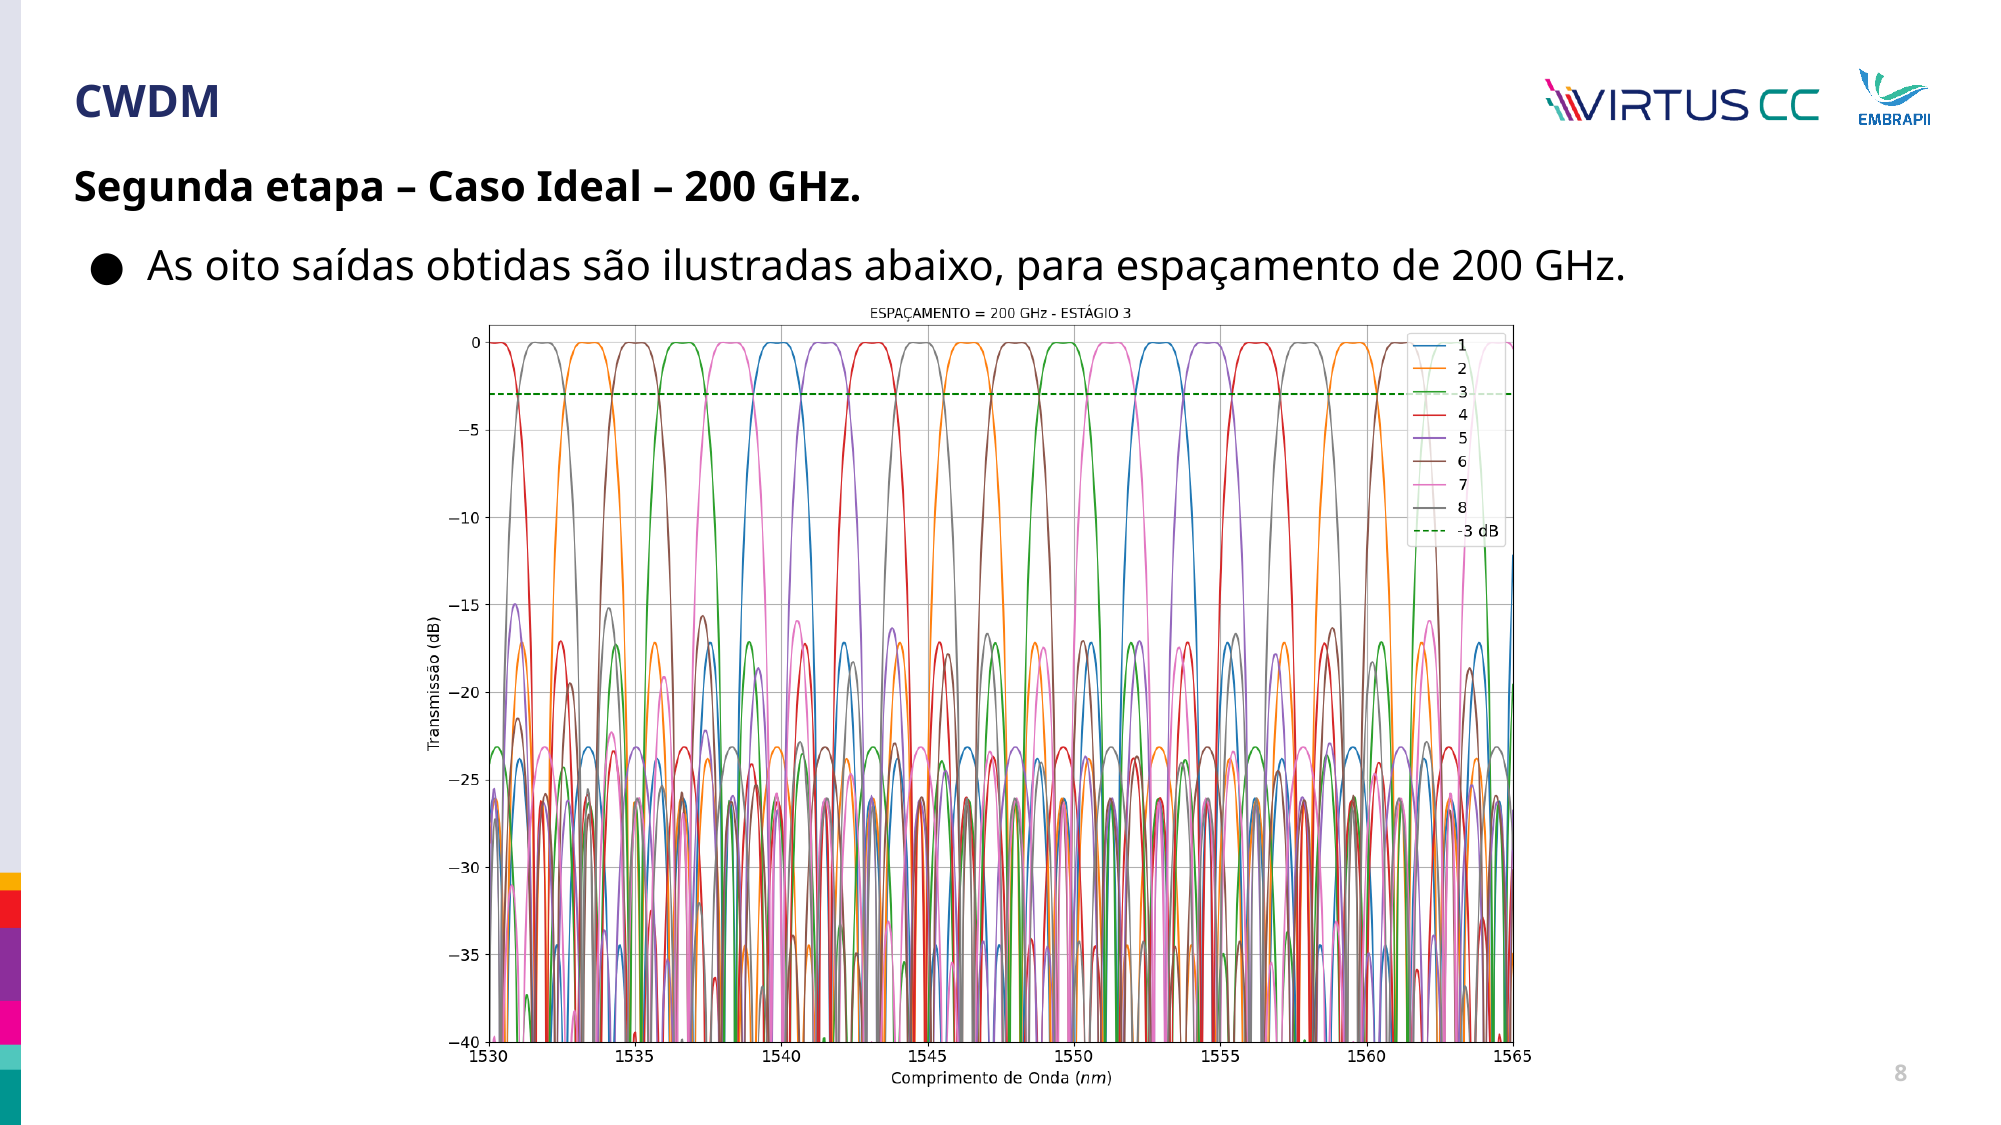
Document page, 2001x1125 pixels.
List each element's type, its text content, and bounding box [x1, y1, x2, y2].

slide_number 8 [1888, 1058, 1928, 1125]
title CWDM [72, 70, 919, 261]
picture [1859, 68, 1930, 125]
text_box Segunda etapa – Caso Ideal – 200 GHz. As oito saídas obtidas são ilustradas abaixo, para espaçamento de 200 GHz. [71, 128, 1888, 290]
picture [1544, 78, 1820, 121]
picture [414, 291, 1546, 1100]
picture [0, 0, 21, 1125]
